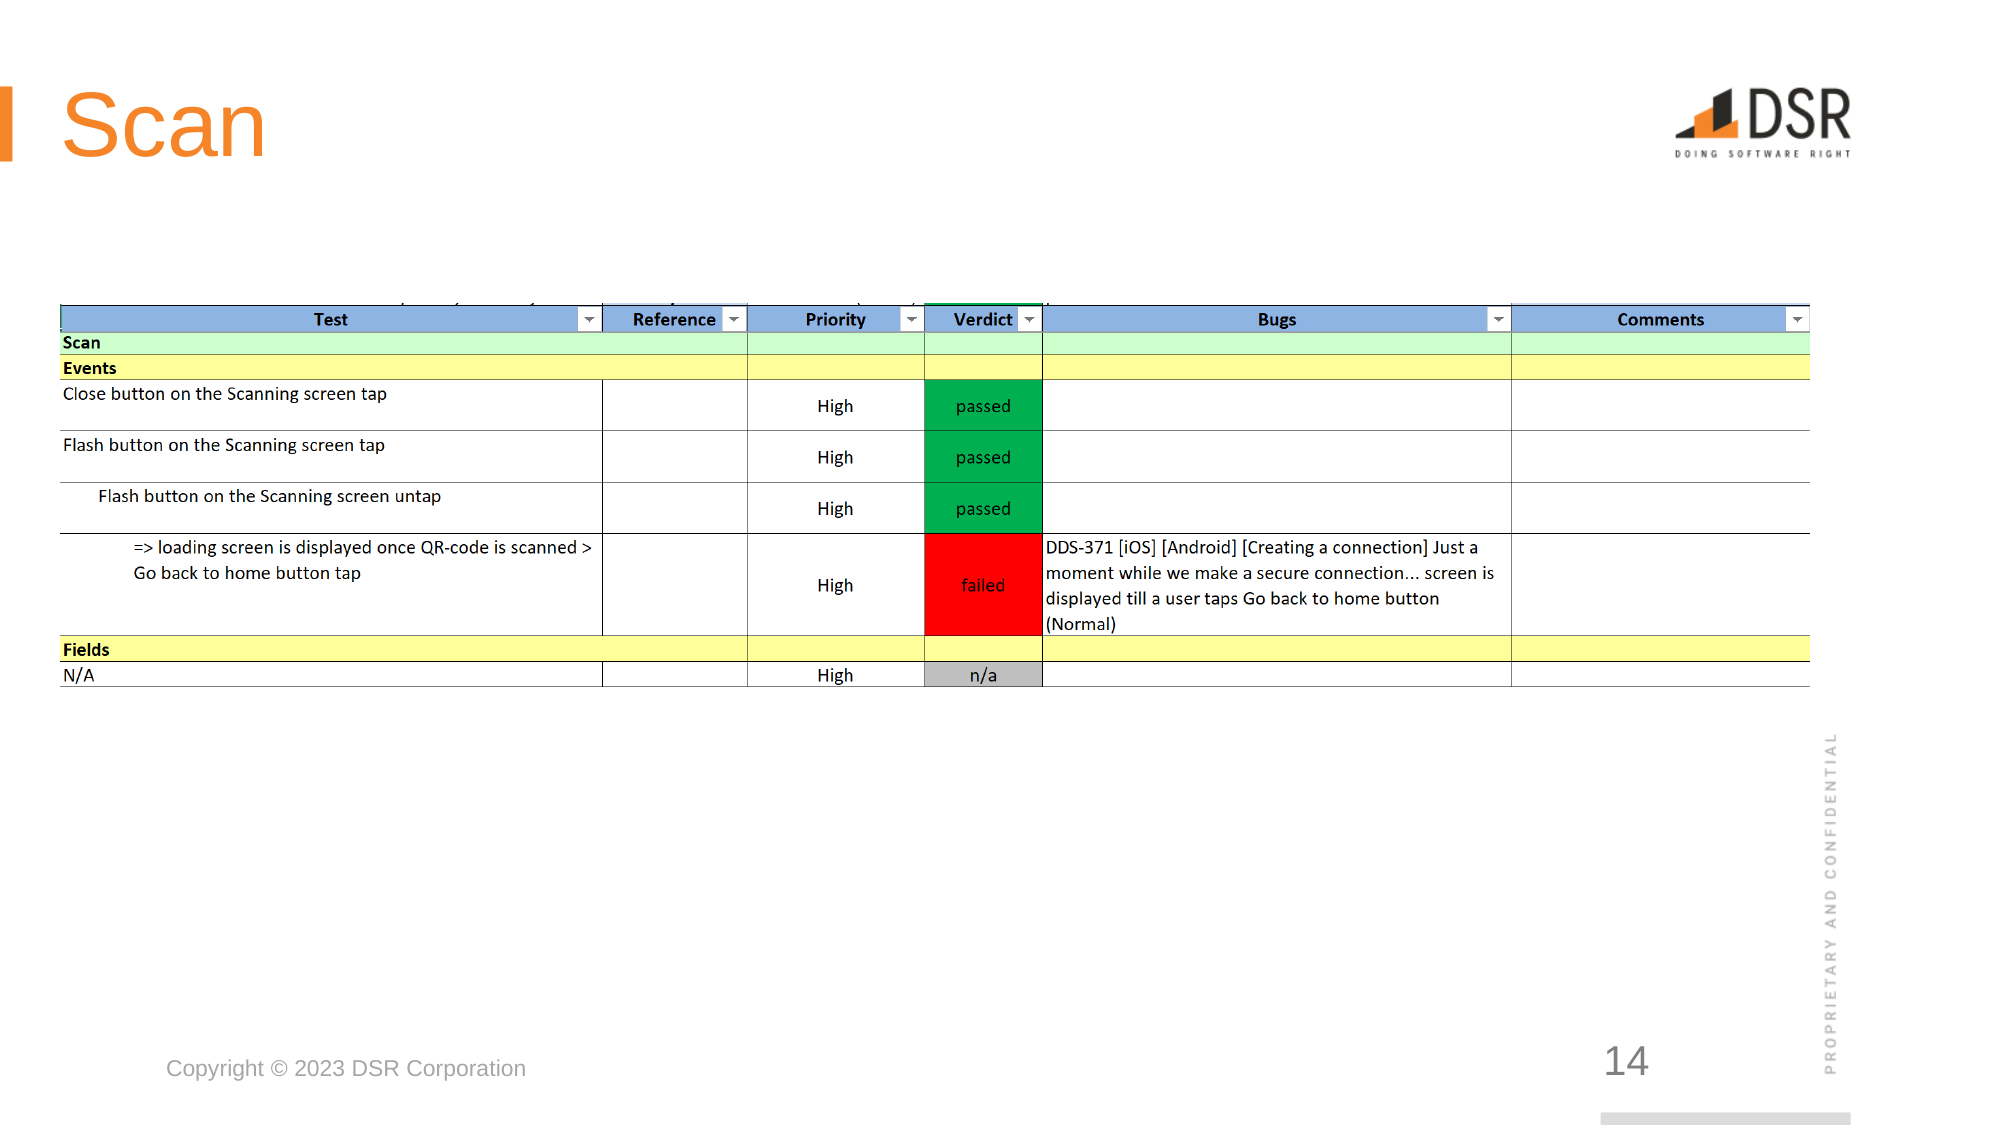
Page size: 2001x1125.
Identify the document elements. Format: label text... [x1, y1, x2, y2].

text_box [1100, 114, 2000, 213]
picture [0, 0, 2001, 1125]
title Scan [60, 78, 1498, 176]
